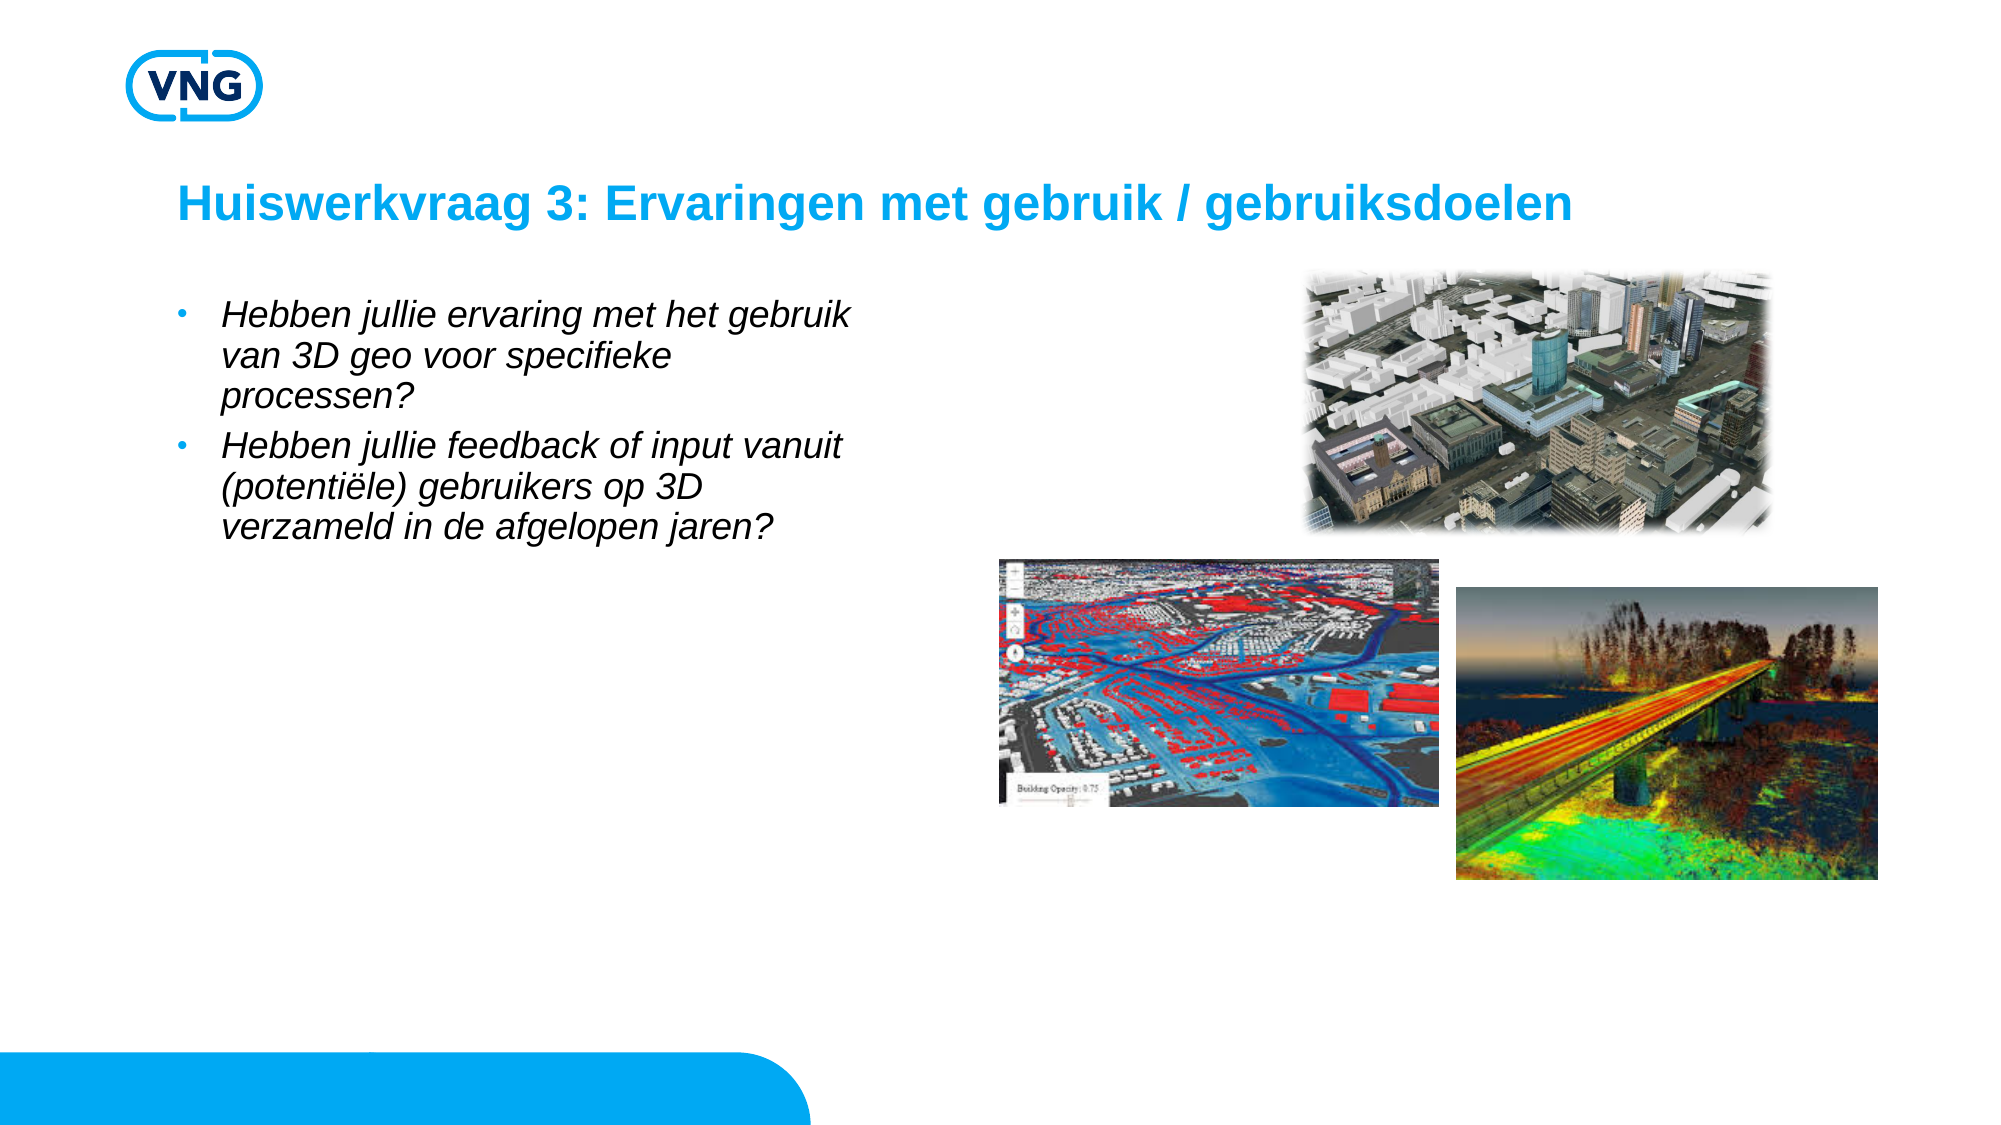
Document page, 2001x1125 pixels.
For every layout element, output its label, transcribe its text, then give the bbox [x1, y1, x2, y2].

picture [1299, 267, 1775, 538]
title Huiswerkvraag 3: Ervaringen met gebruik / gebruiksdoelen [177, 177, 1823, 296]
picture [79, 0, 433, 202]
list Hebben jullie ervaring met het gebruik van 3D geo voor specifieke processen? Hebben jullie feedback of input vanuit (potentiële) gebruikers op 3D verzameld in de afgelopen jaren? [177, 295, 861, 1034]
picture [1455, 587, 1878, 880]
picture [999, 559, 1440, 807]
